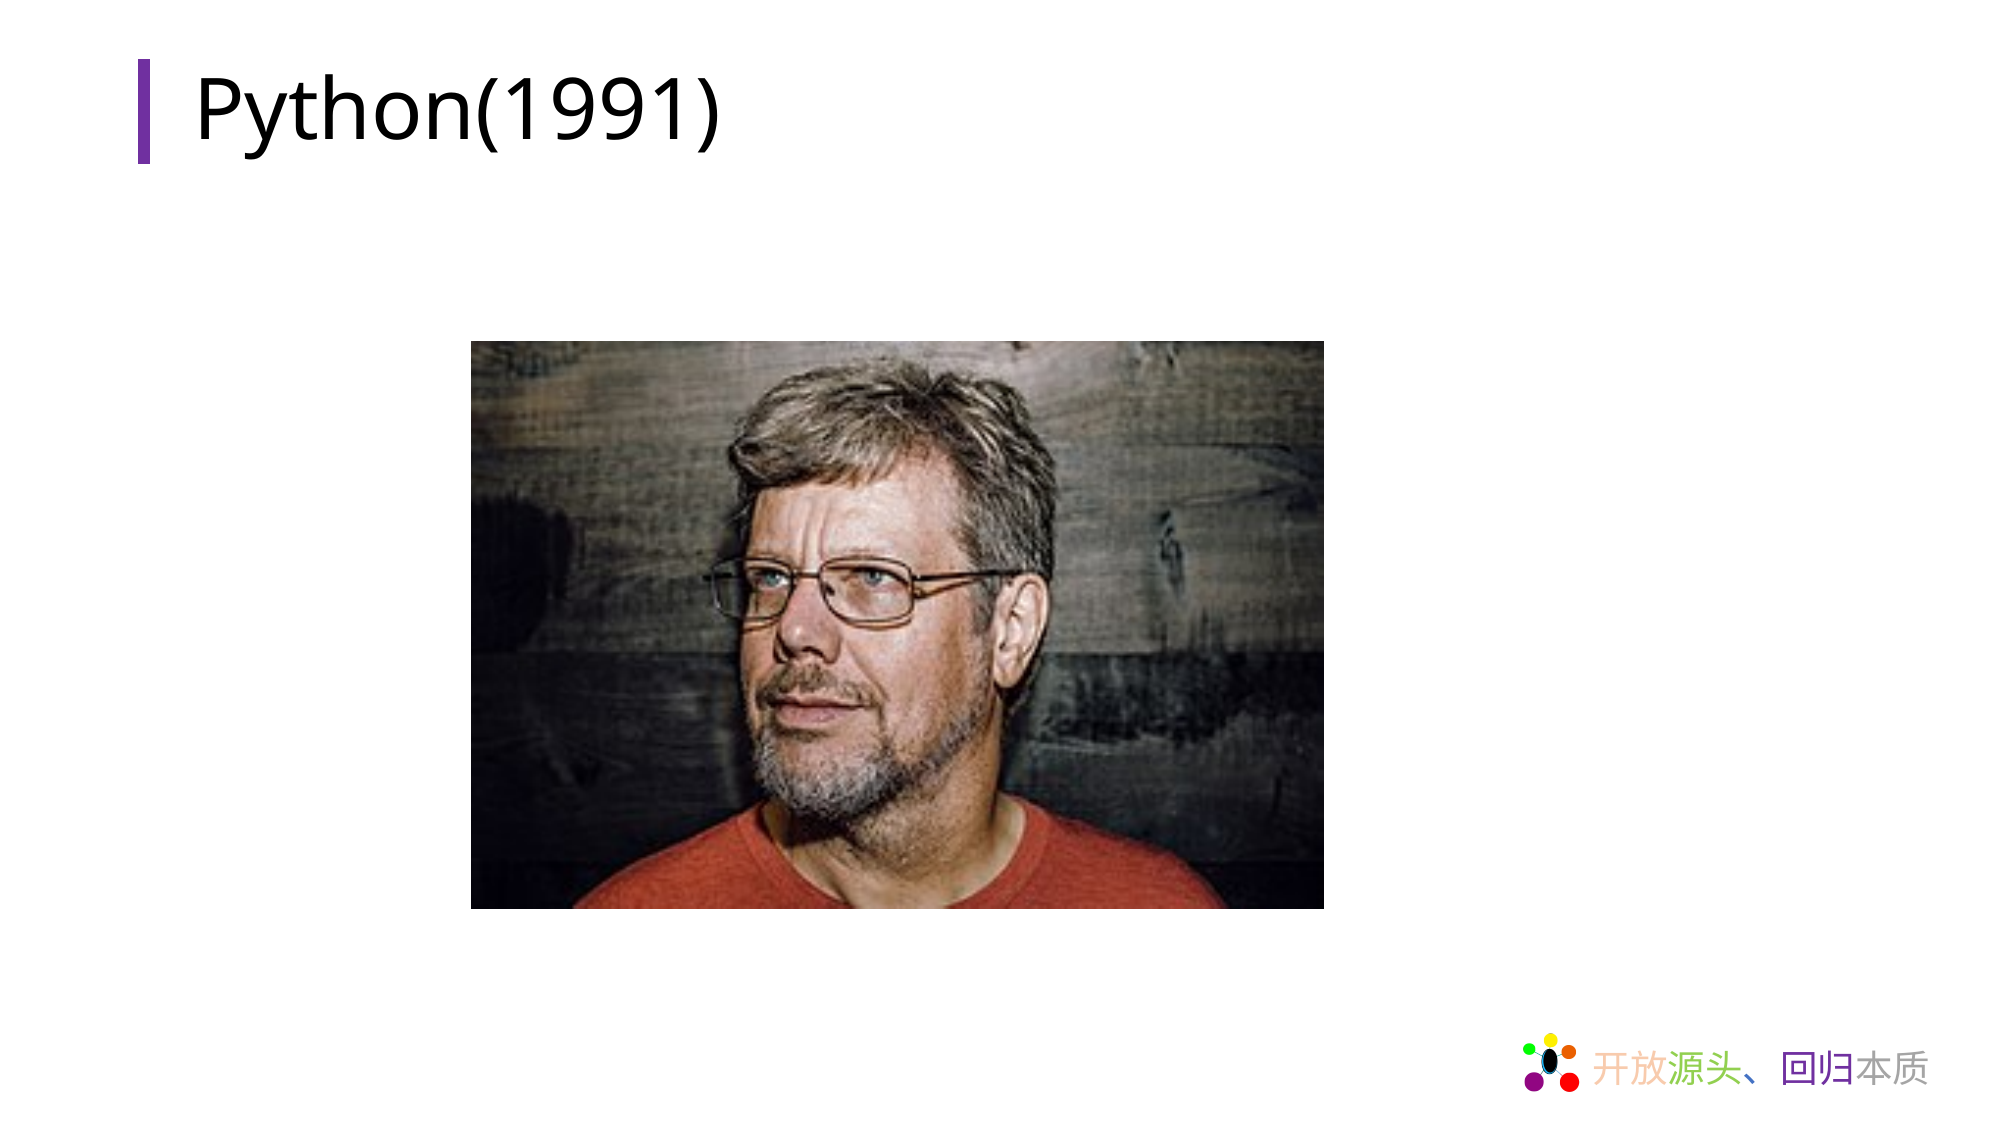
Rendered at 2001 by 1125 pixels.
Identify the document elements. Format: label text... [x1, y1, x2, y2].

picture [1520, 1032, 1581, 1093]
title Python(1991) [178, 58, 1863, 166]
picture [471, 341, 1324, 909]
